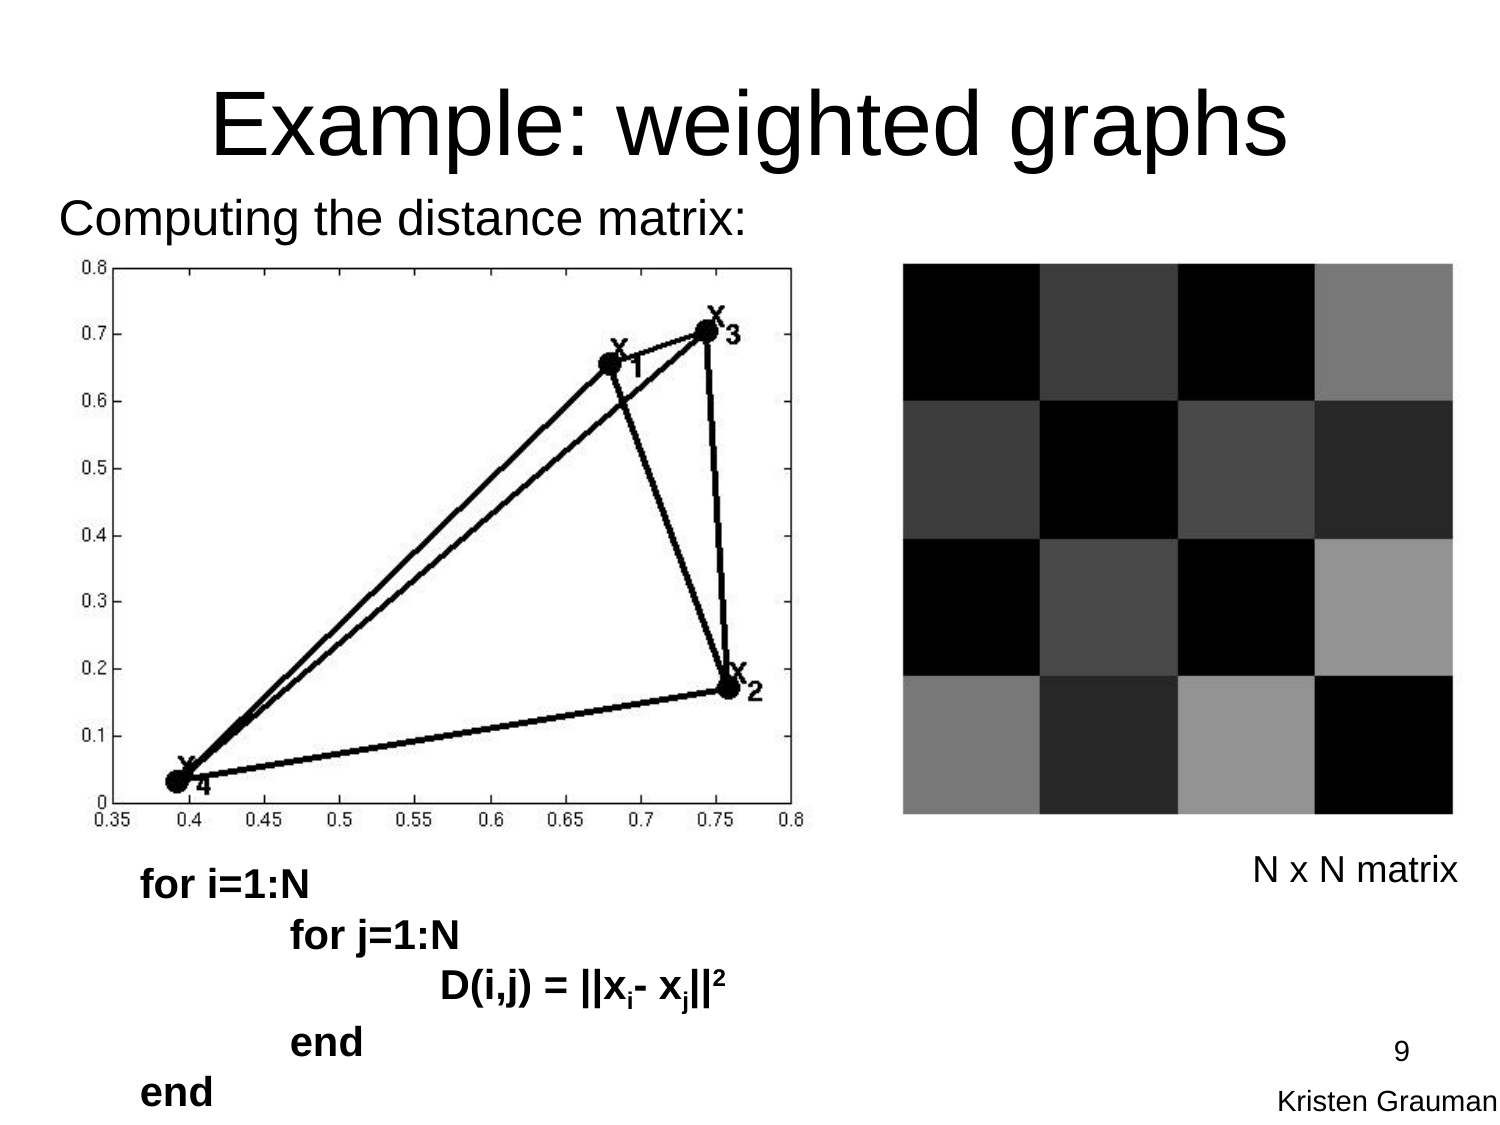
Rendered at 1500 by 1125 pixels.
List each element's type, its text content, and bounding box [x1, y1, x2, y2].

slide_number 9 [1074, 1024, 1426, 1103]
picture [887, 249, 1476, 826]
text_box Kristen Grauman [1262, 1074, 1500, 1125]
text_box for i=1:N for j=1:N D(i,j) = ||xi- xj||2 end end [125, 849, 1213, 1122]
text_box N x N matrix [1237, 837, 1500, 898]
picture [0, 218, 876, 876]
text_box Example: weighted graphs [74, 24, 1425, 213]
text_box Computing the distance matrix: [43, 178, 963, 253]
